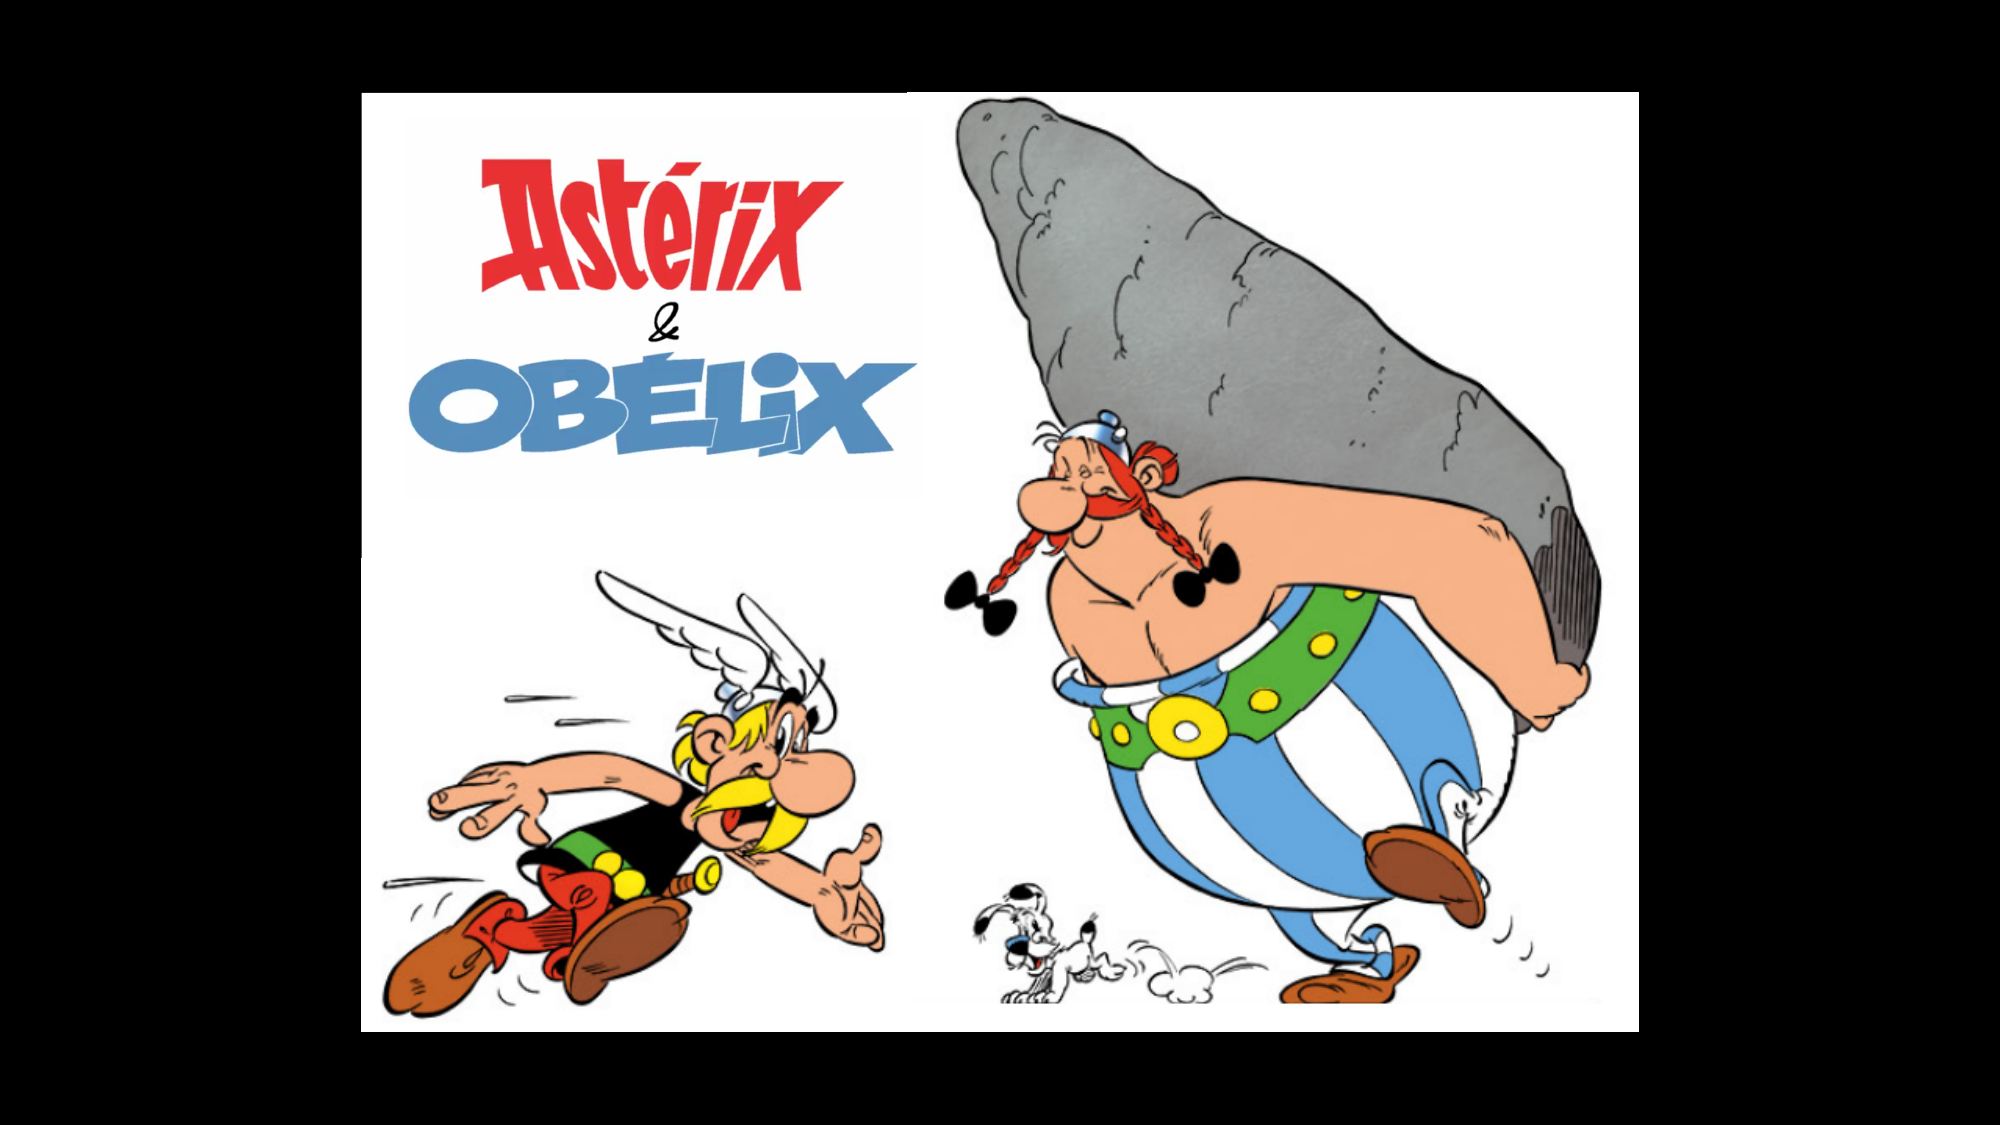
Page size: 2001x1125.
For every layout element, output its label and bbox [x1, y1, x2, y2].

text_box [361, 92, 1639, 1032]
